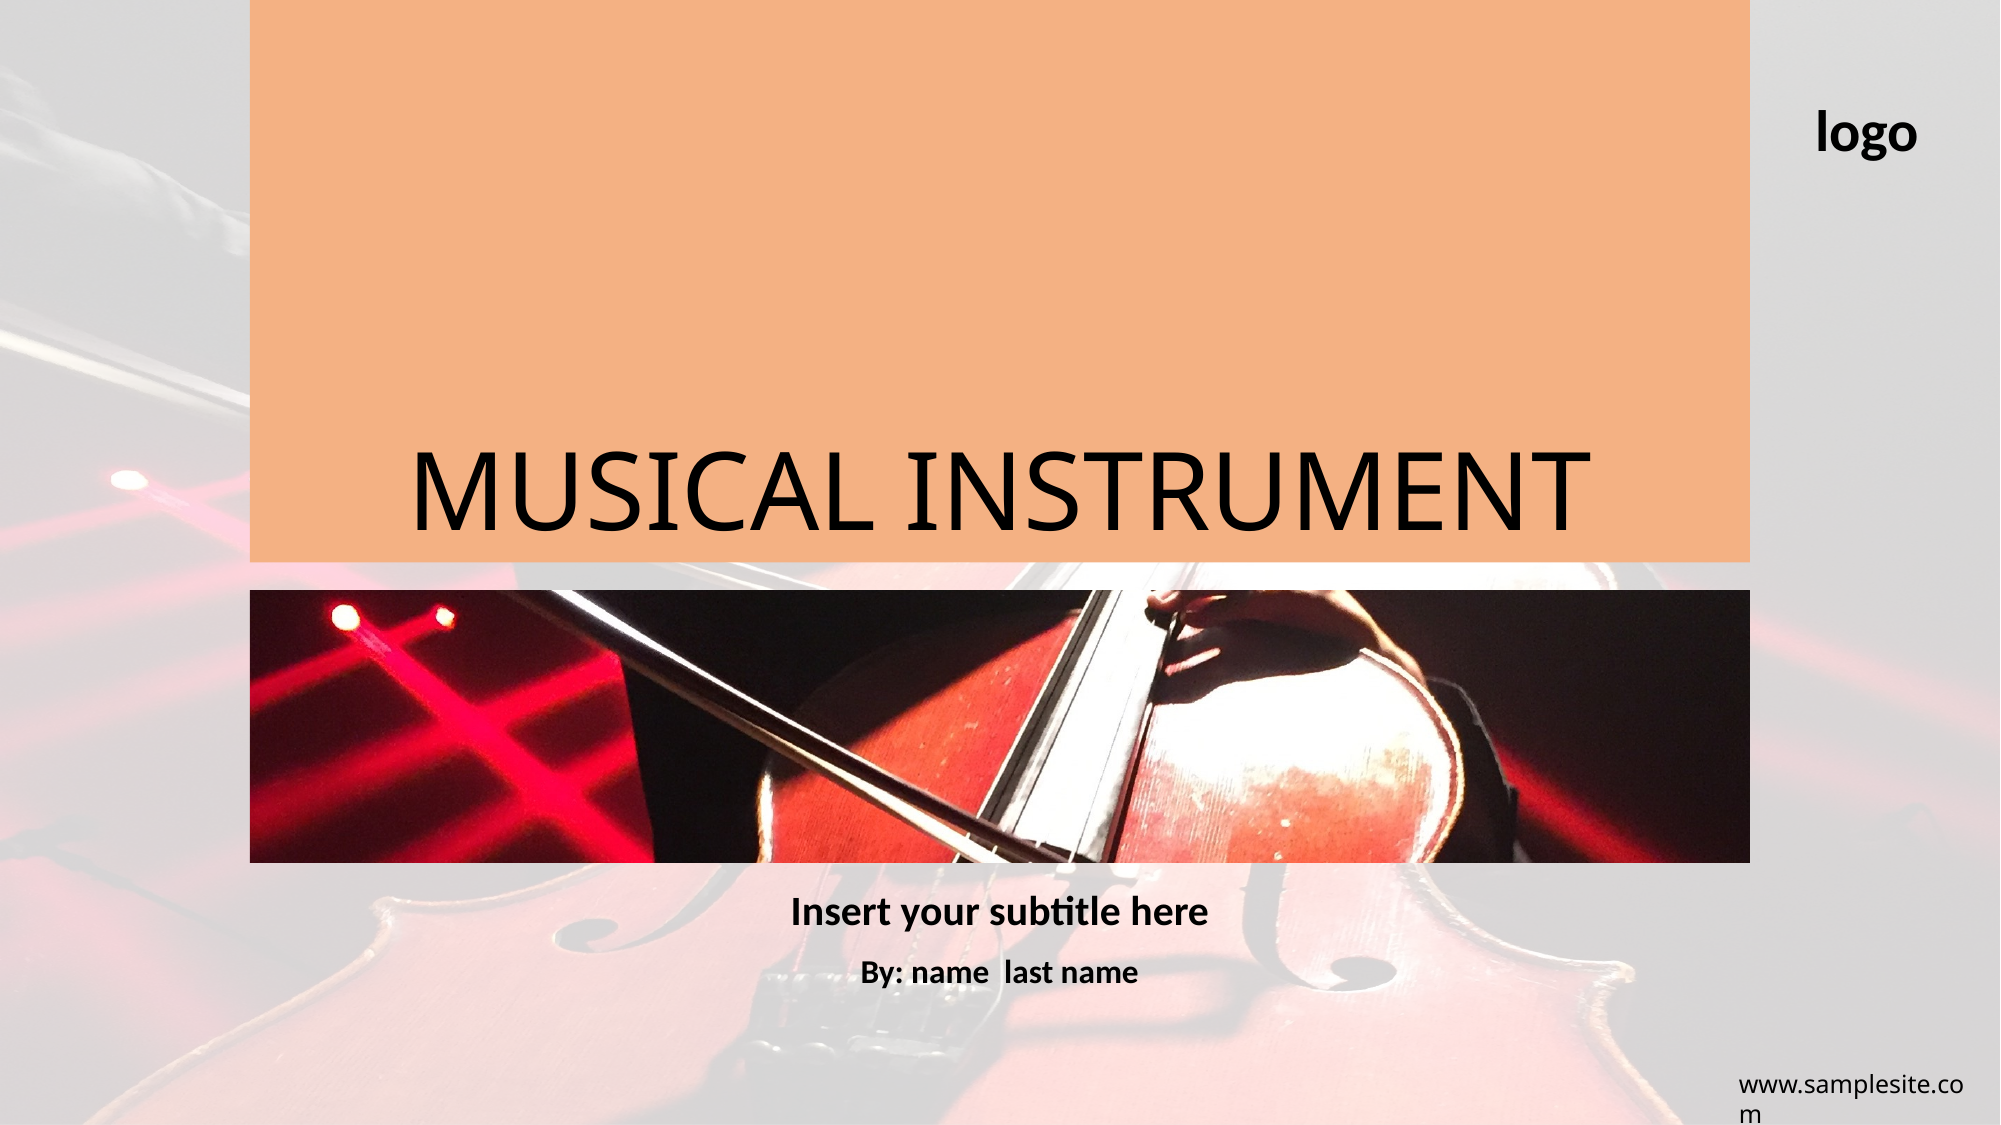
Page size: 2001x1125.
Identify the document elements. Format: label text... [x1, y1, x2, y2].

title MUSICAL INSTRUMENT [249, 427, 1750, 563]
text_box By: name last name [712, 942, 1288, 998]
text_box [249, 0, 1751, 563]
text_box Insert your subtitle here [249, 876, 1750, 942]
text_box logo [1798, 86, 1935, 171]
picture [249, 590, 1750, 863]
text_box www.samplesite.com [1724, 1061, 2000, 1125]
